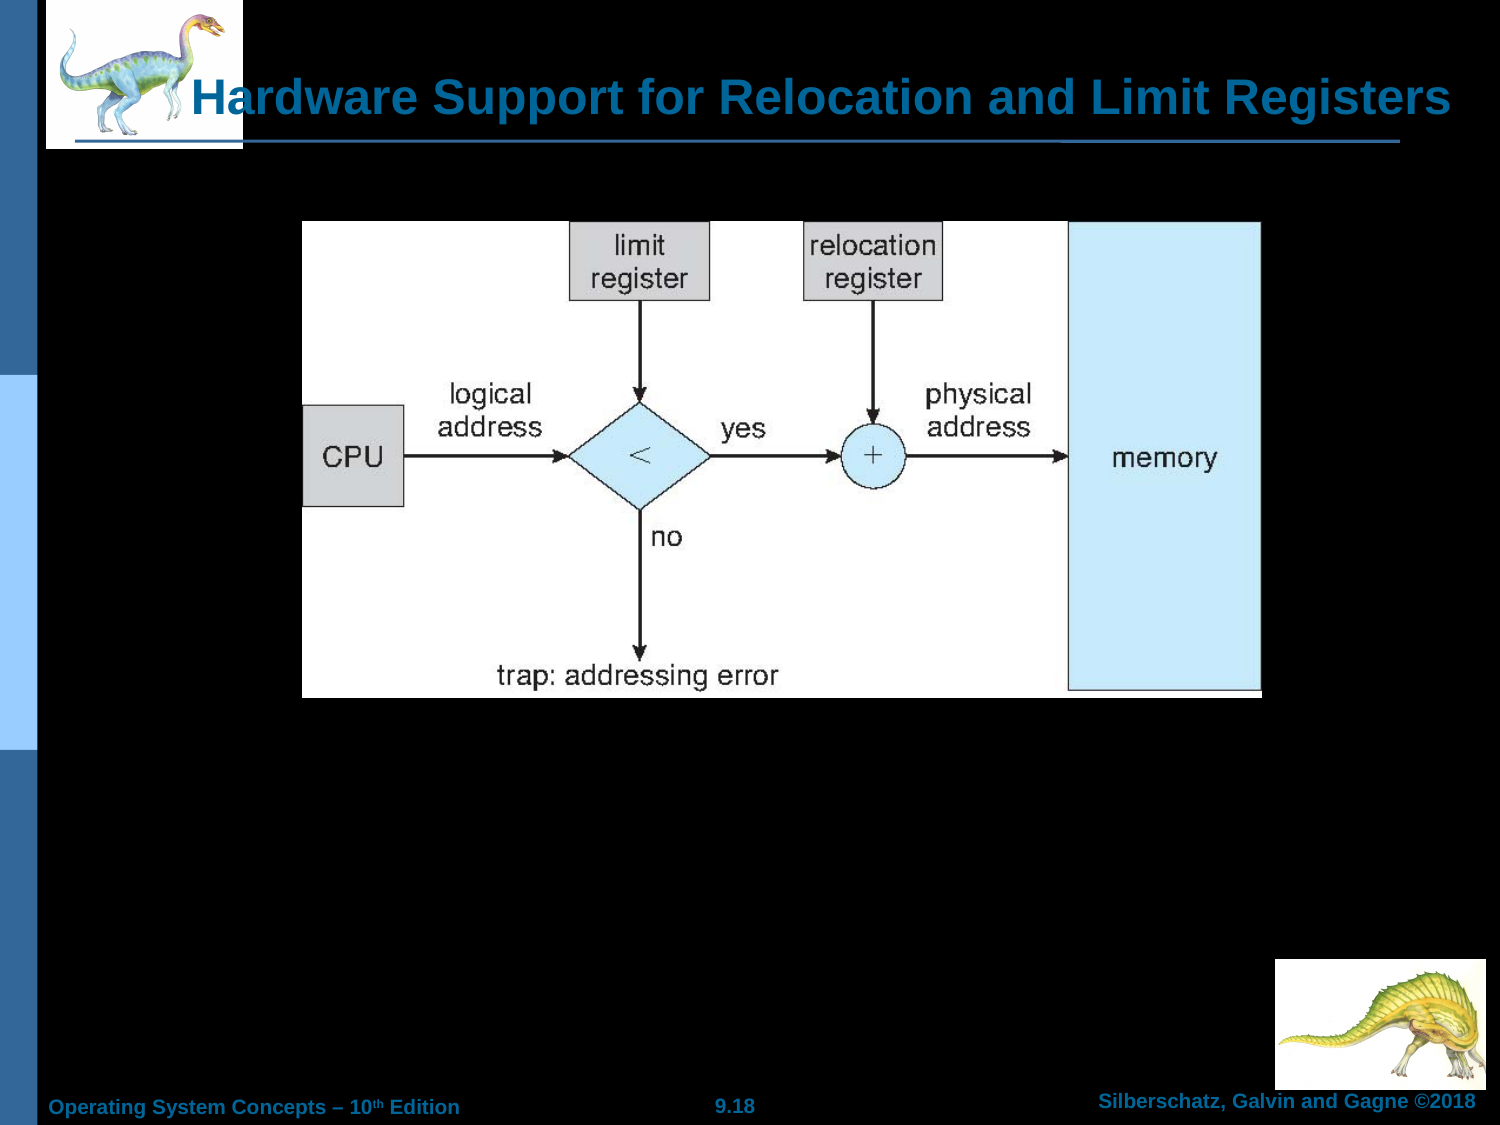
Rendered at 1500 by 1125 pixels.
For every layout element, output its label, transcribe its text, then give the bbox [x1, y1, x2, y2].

picture [46, 0, 243, 149]
picture [302, 220, 1262, 698]
picture [1275, 959, 1486, 1090]
title Hardware Support for Relocation and Limit Registers [129, 38, 1500, 133]
